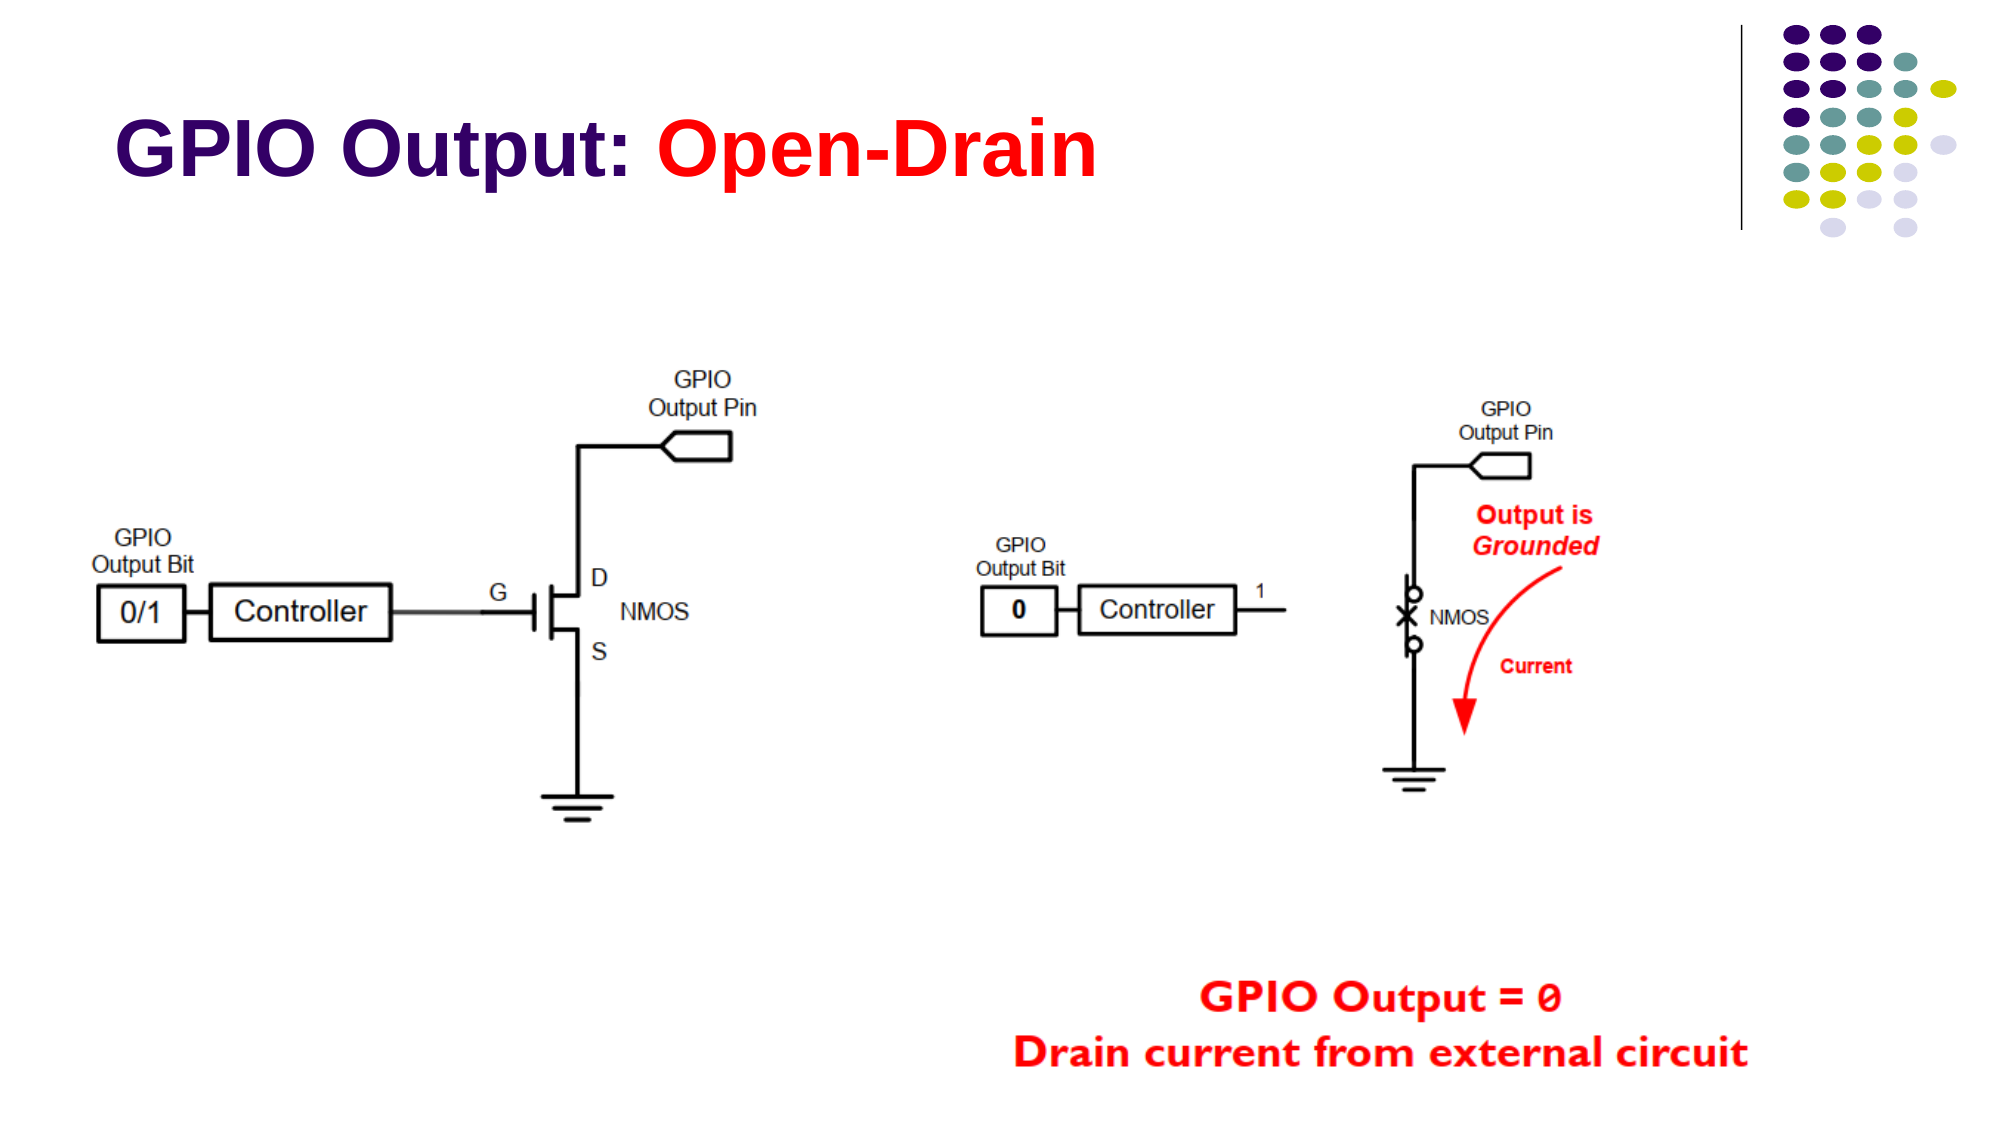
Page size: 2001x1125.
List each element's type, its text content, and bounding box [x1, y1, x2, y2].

picture [64, 230, 1786, 1083]
title GPIO Output: Open-Drain [99, 42, 1750, 200]
